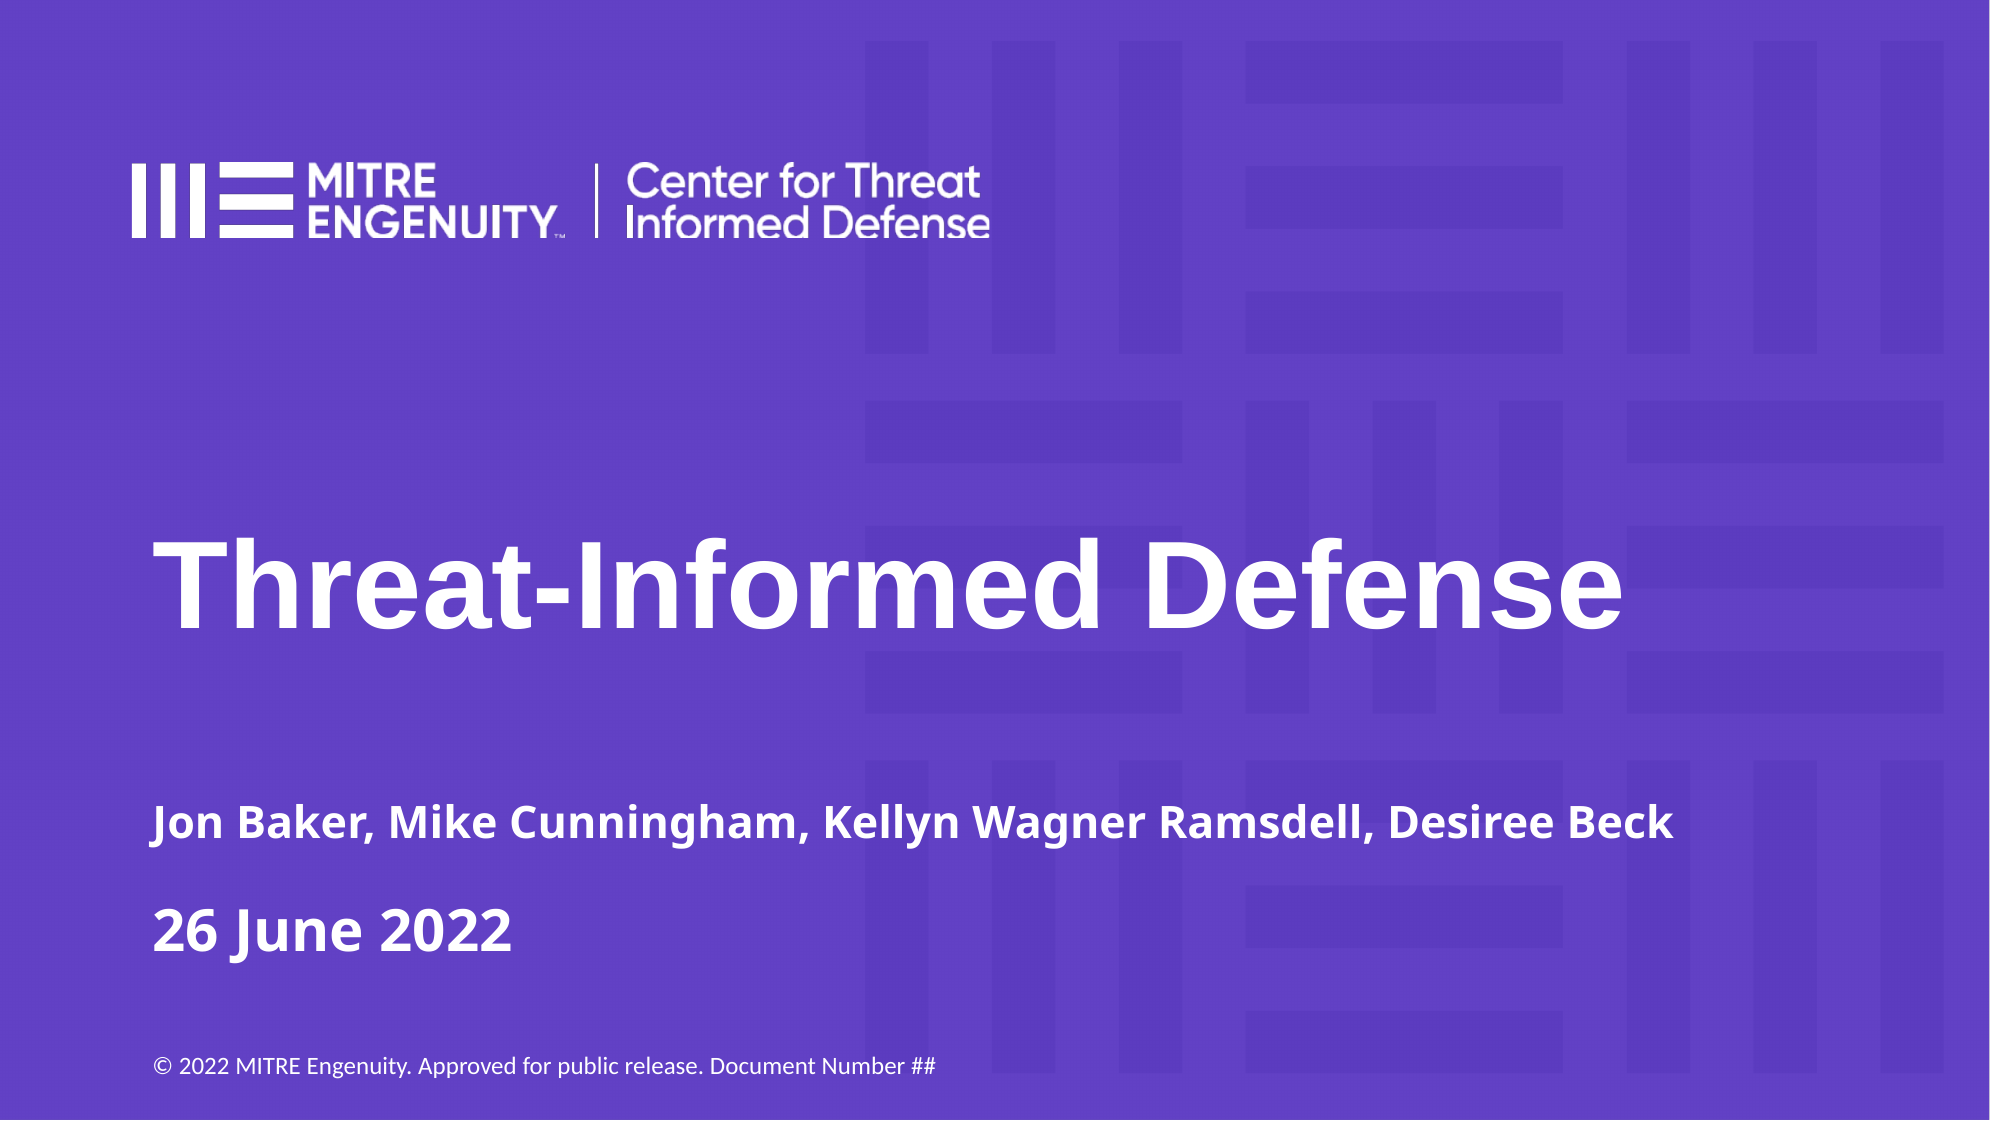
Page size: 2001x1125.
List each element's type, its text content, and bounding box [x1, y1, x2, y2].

title Threat-Informed Defense [137, 461, 1750, 662]
subtitle 26 June 2022 [137, 886, 1312, 988]
footer © 2022 MITRE Engenuity. Approved for public release. Document Number ## [137, 1035, 1199, 1094]
list Jon Baker, Mike Cunningham, Kellyn Wagner Ramsdell, Desiree Beck [137, 786, 1874, 886]
picture [0, 0, 1990, 1120]
